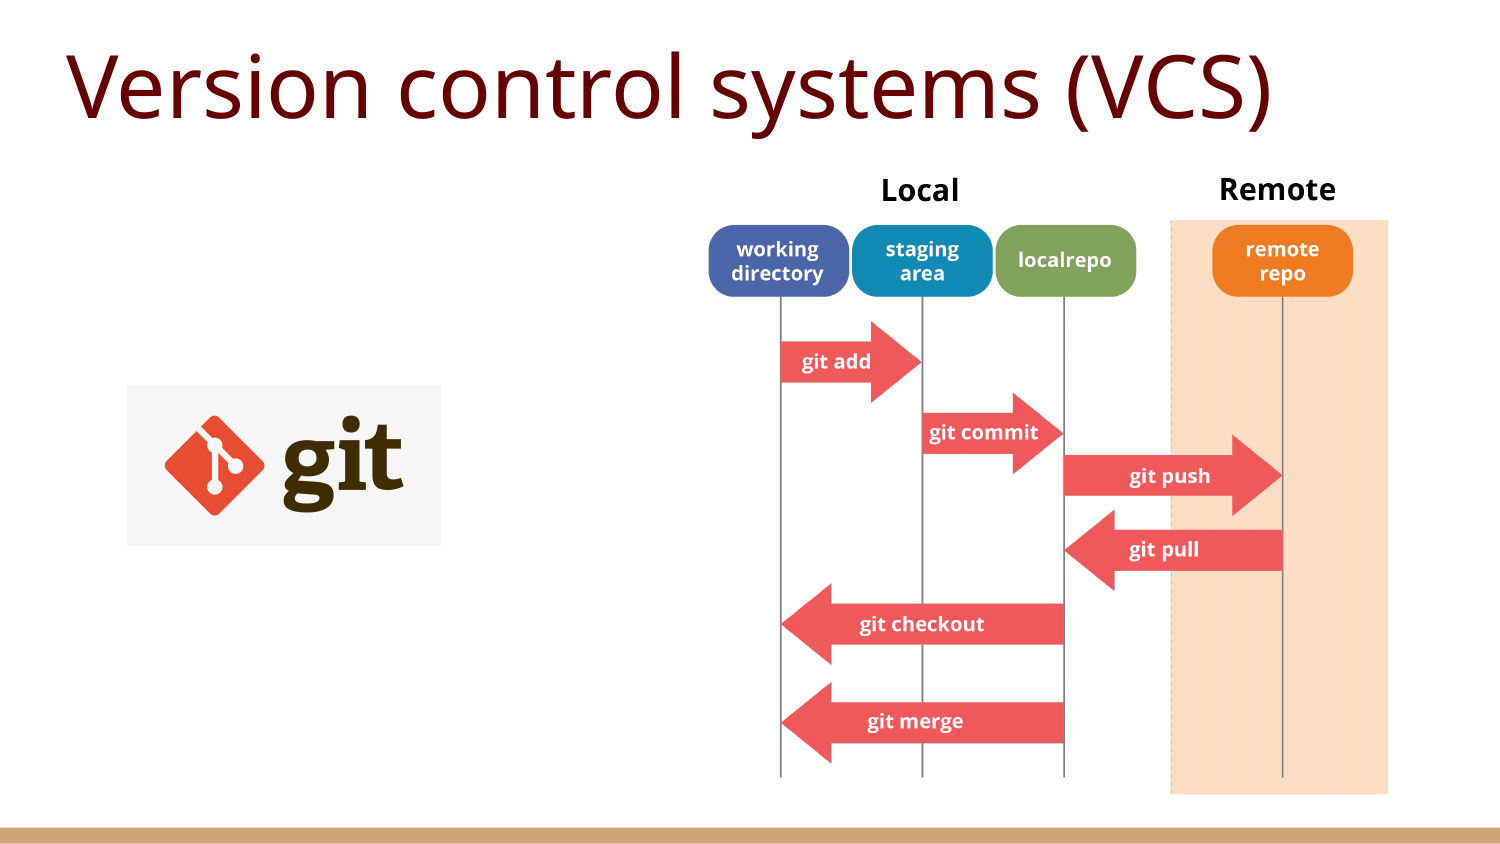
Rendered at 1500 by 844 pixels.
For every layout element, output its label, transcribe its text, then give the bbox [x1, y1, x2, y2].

picture [127, 385, 442, 546]
title Version control systems (VCS) [51, 14, 1449, 151]
picture [703, 162, 1390, 807]
